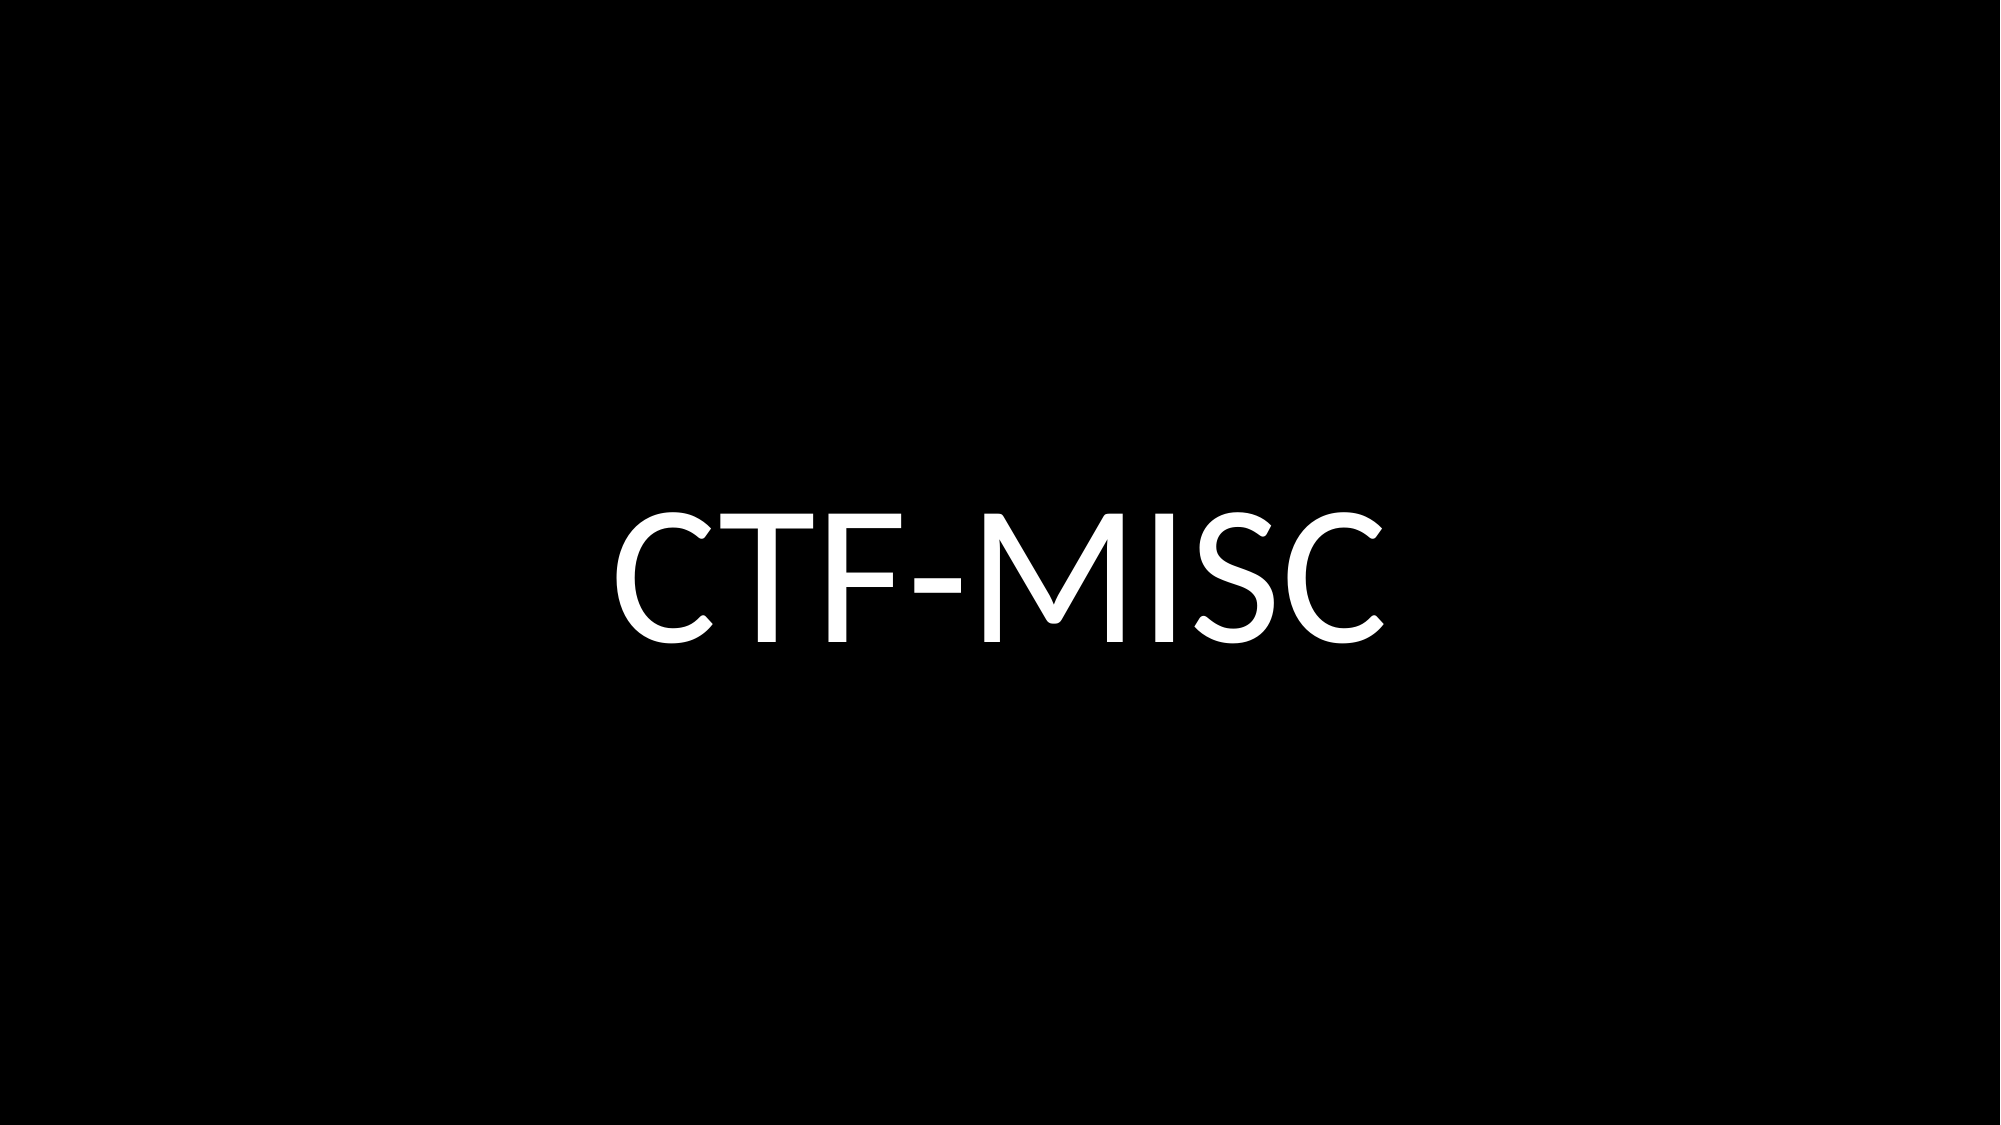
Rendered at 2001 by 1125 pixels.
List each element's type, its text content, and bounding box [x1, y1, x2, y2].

text_box CTF-MISC [0, 0, 2000, 1125]
